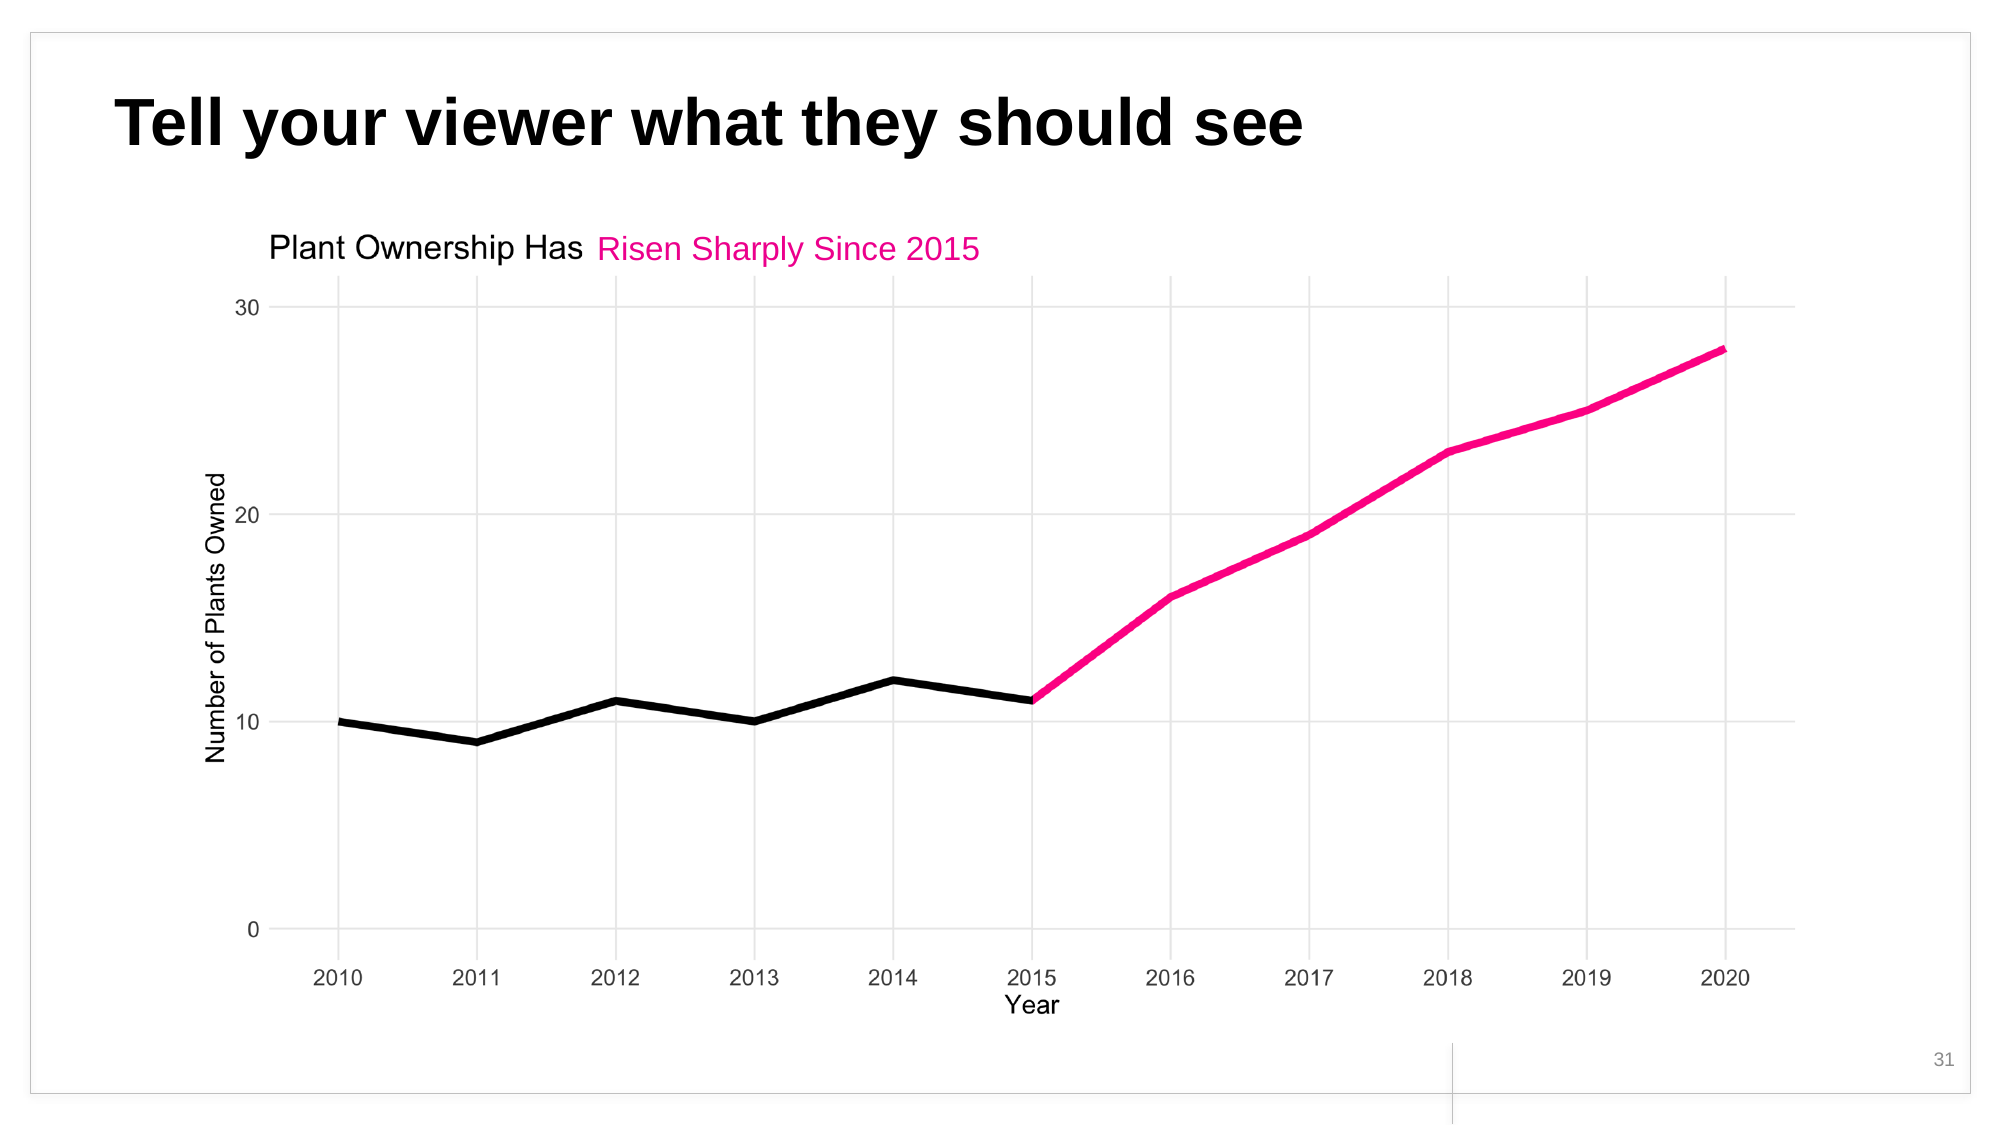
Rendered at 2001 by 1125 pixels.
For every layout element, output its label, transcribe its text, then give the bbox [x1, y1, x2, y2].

title Tell your viewer what they should see [99, 45, 1900, 194]
picture [195, 224, 1805, 1030]
slide_number 31 [1899, 1028, 1970, 1089]
